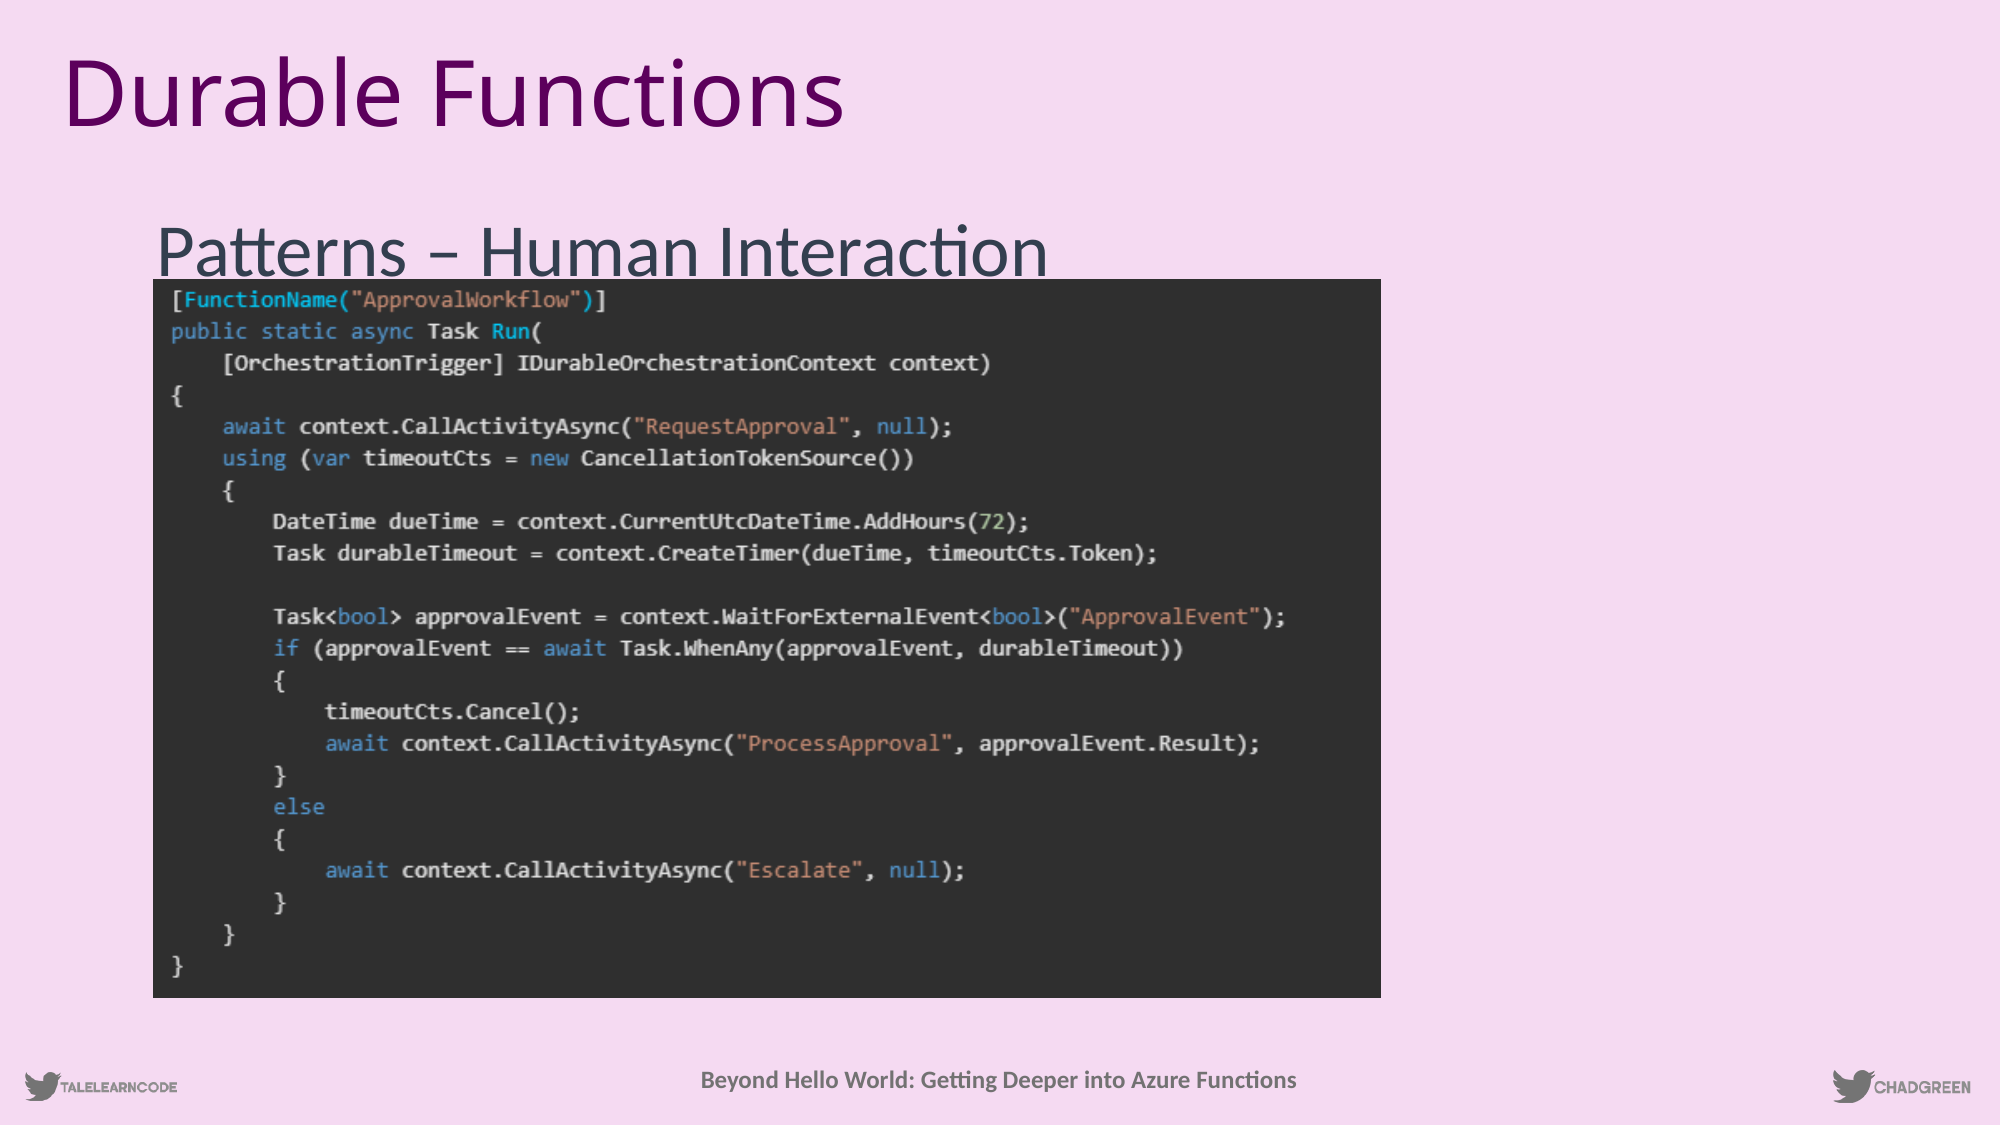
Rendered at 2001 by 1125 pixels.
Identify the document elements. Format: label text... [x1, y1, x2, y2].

text_box Patterns – Human Interaction [142, 193, 1066, 299]
picture [152, 279, 1381, 998]
title Durable Functions [46, 39, 1953, 155]
